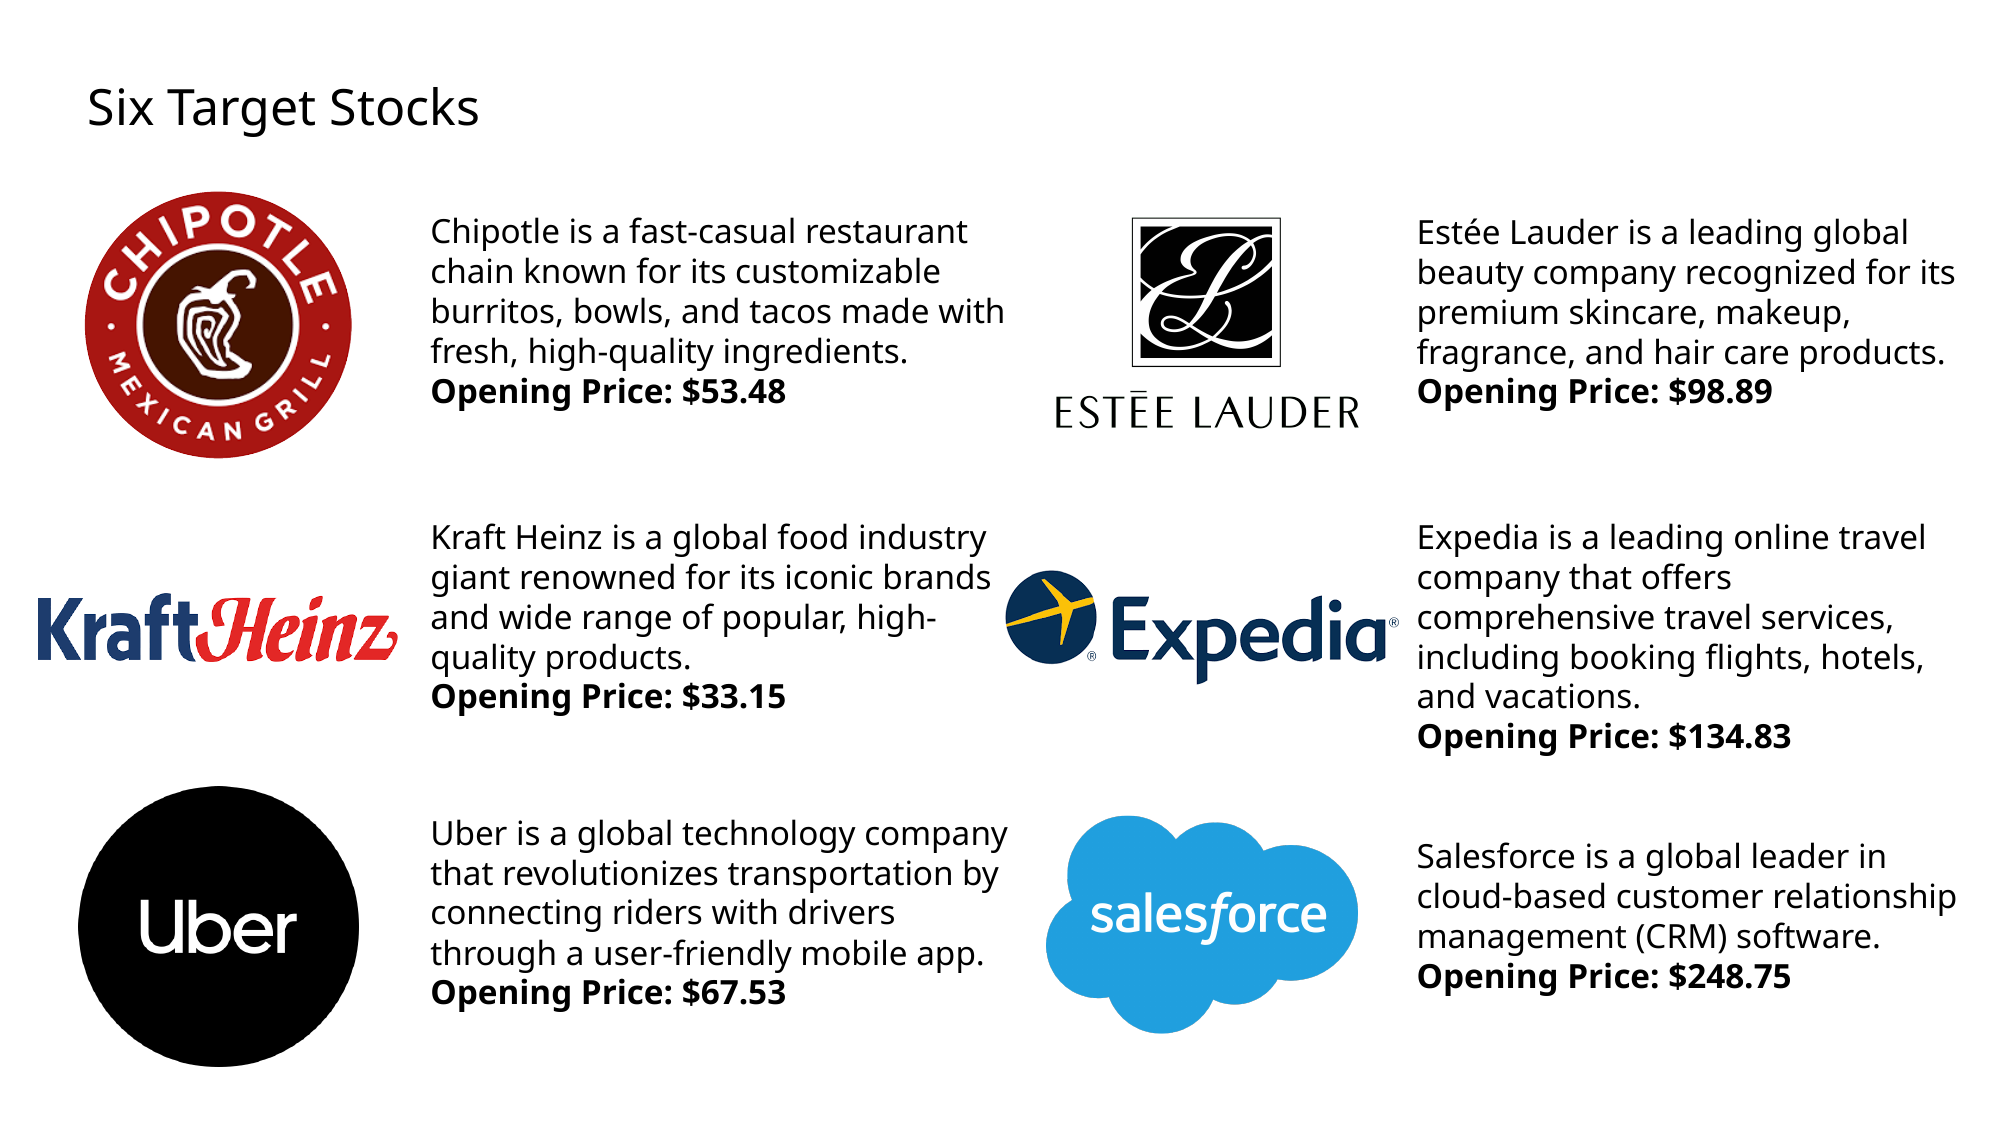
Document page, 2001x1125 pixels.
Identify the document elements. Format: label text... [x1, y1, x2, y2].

picture [84, 191, 352, 459]
text_box Uber is a global technology company that revolutionizes transportation by connecting riders with drivers through a user-friendly mobile app. Opening Price: $67.53 [415, 804, 1028, 1019]
picture [38, 593, 399, 662]
text_box Kraft Heinz is a global food industry giant renowned for its iconic brands and wide range of popular, high-quality products. Opening Price: $33.15 [415, 508, 1028, 723]
picture [1020, 805, 1384, 1045]
text_box Six Target Stocks [87, 87, 1962, 168]
text_box Salesforce is a global leader in cloud-based customer relationship management (CRM) software. Opening Price: $248.75 [1401, 827, 1986, 1003]
text_box Chipotle is a fast-casual restaurant chain known for its customizable burritos, bowls, and tacos made with fresh, high-quality ingredients. Opening Price: $53.48 [415, 203, 1028, 418]
text_box Estée Lauder is a leading global beauty company recognized for its premium skincare, makeup, fragrance, and hair care products. Opening Price: $98.89 [1401, 203, 1986, 418]
picture [1001, 566, 1404, 686]
picture [1012, 214, 1392, 433]
picture [78, 786, 359, 1067]
text_box Expedia is a leading online travel company that offers comprehensive travel services, including booking flights, hotels, and vacations. Opening Price: $134.83 [1401, 508, 1986, 763]
